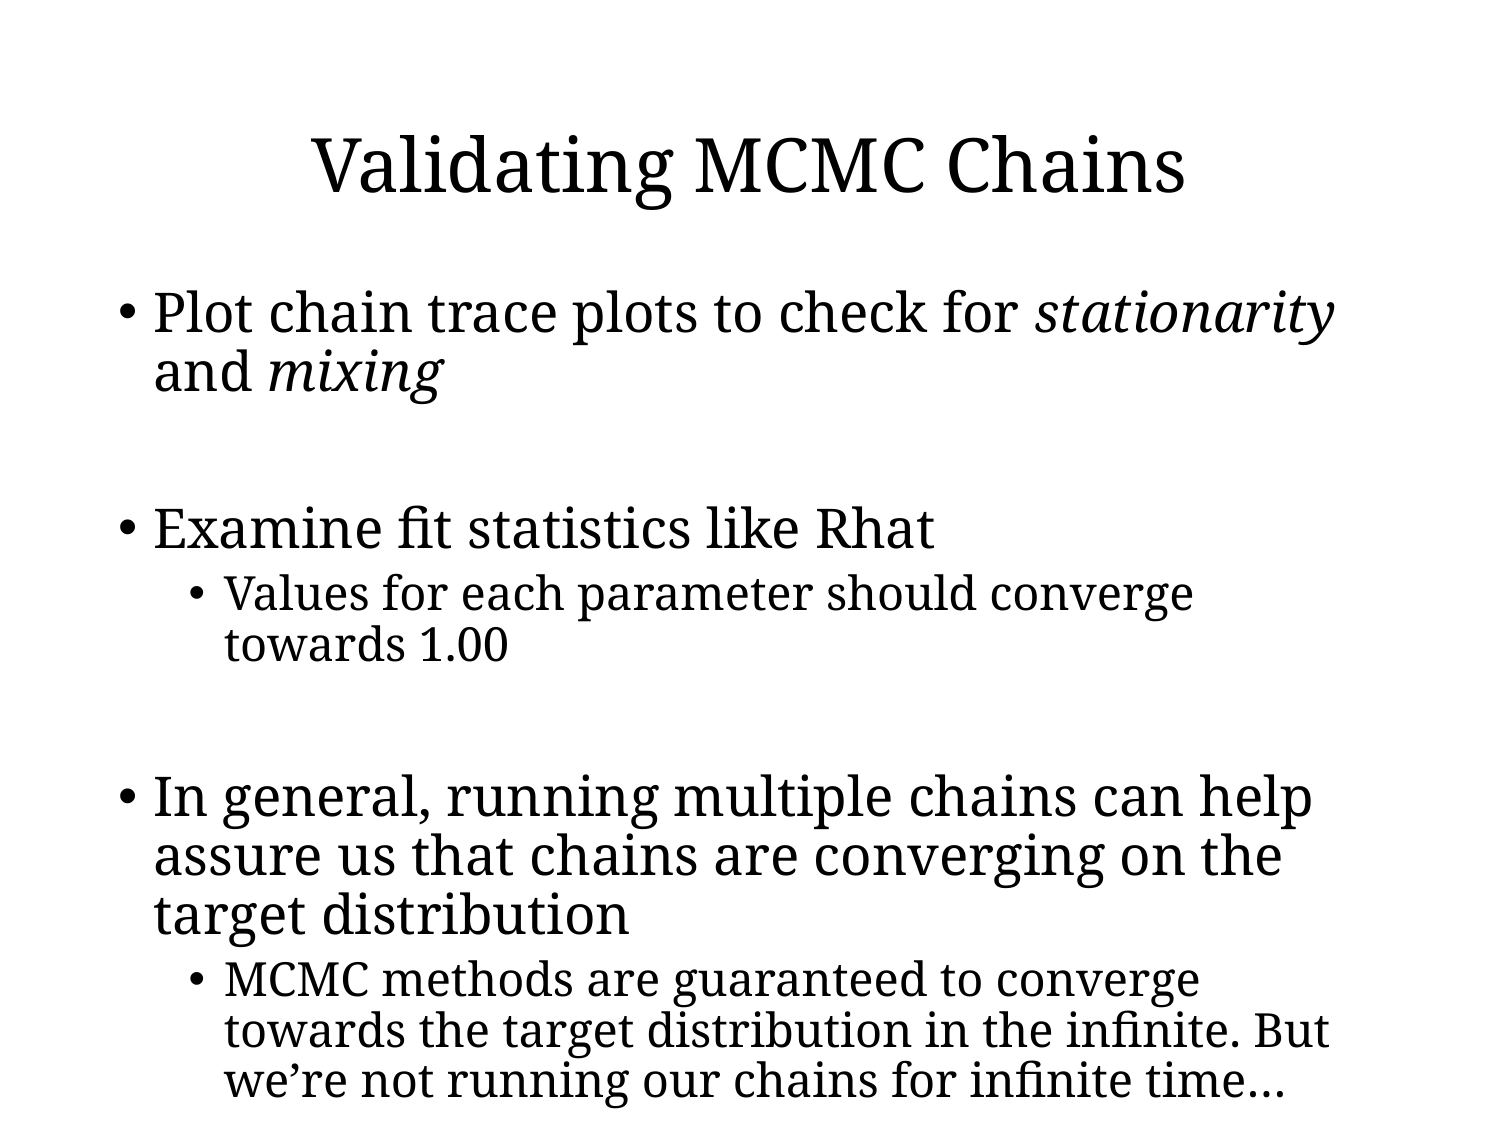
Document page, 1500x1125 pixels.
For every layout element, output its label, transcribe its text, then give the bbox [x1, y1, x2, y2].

title Validating MCMC Chains [103, 59, 1397, 277]
list Plot chain trace plots to check for stationarity and mixing Examine fit statistics like Rhat Values for each parameter should converge towards 1.00 In general, running multiple chains can help assure us that chains are converging on the target distribution MCMC methods are guaranteed to converge towards the target distribution in the infinite. But we’re not running our chains for infinite time… [103, 277, 1397, 1125]
